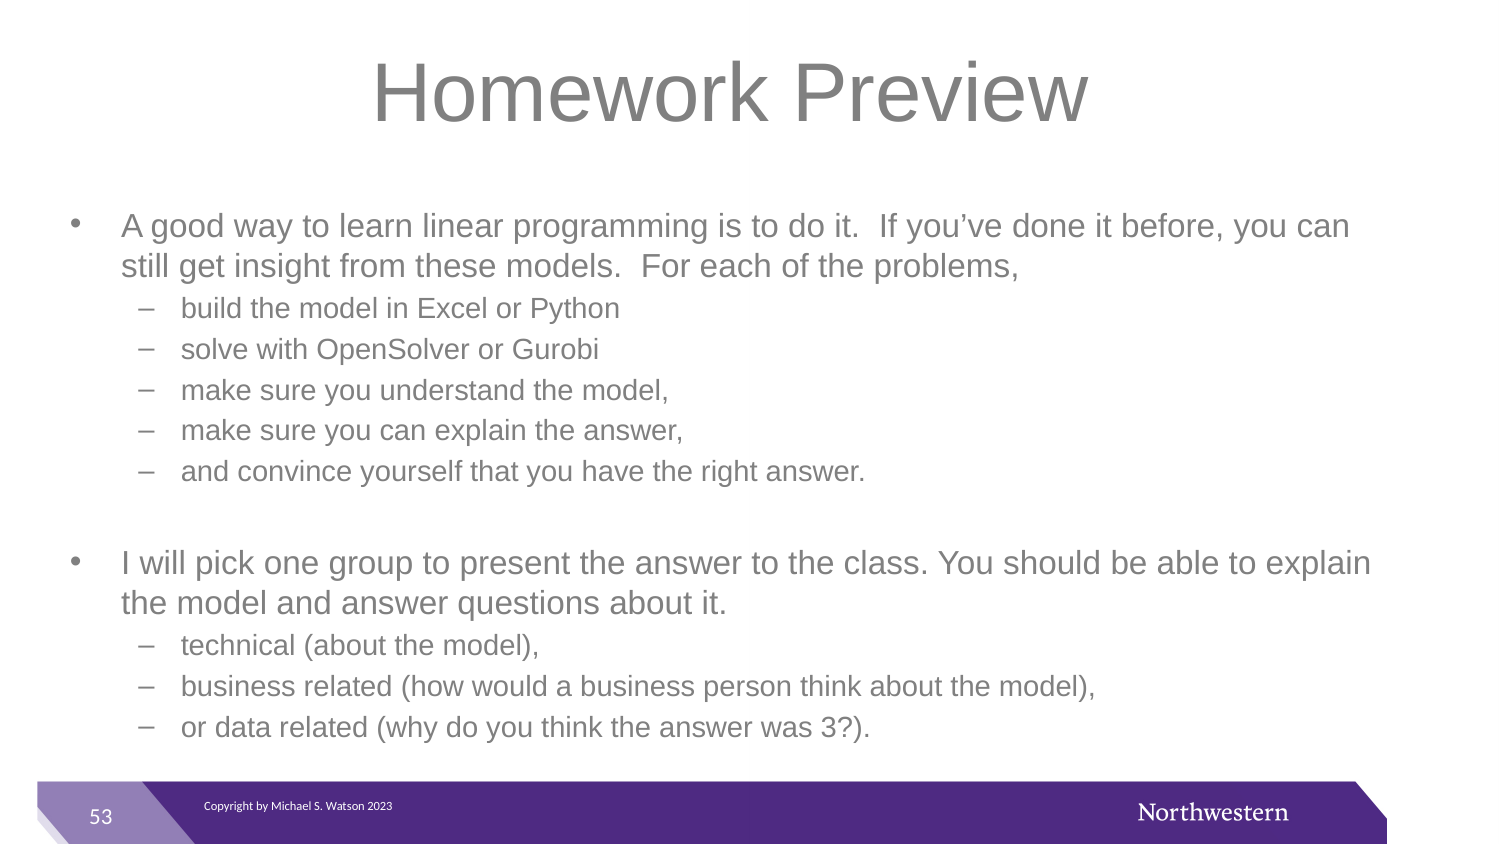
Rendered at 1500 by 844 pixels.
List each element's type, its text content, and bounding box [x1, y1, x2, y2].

list A good way to learn linear programming is to do it. If you’ve done it before, you can still get insight from these models. For each of the problems, build the model in Excel or Python solve with OpenSolver or Gurobi make sure you understand the model, make sure you can explain the answer, and convince yourself that you have the right answer. I will pick one group to present the answer to the class. You should be able to explain the model and answer questions about it. technical (about the model), business related (how would a business person think about the model), or data related (why do you think the answer was 3?). [55, 196, 1406, 753]
picture [0, 0, 1499, 844]
title Homework Preview [55, 17, 1406, 158]
